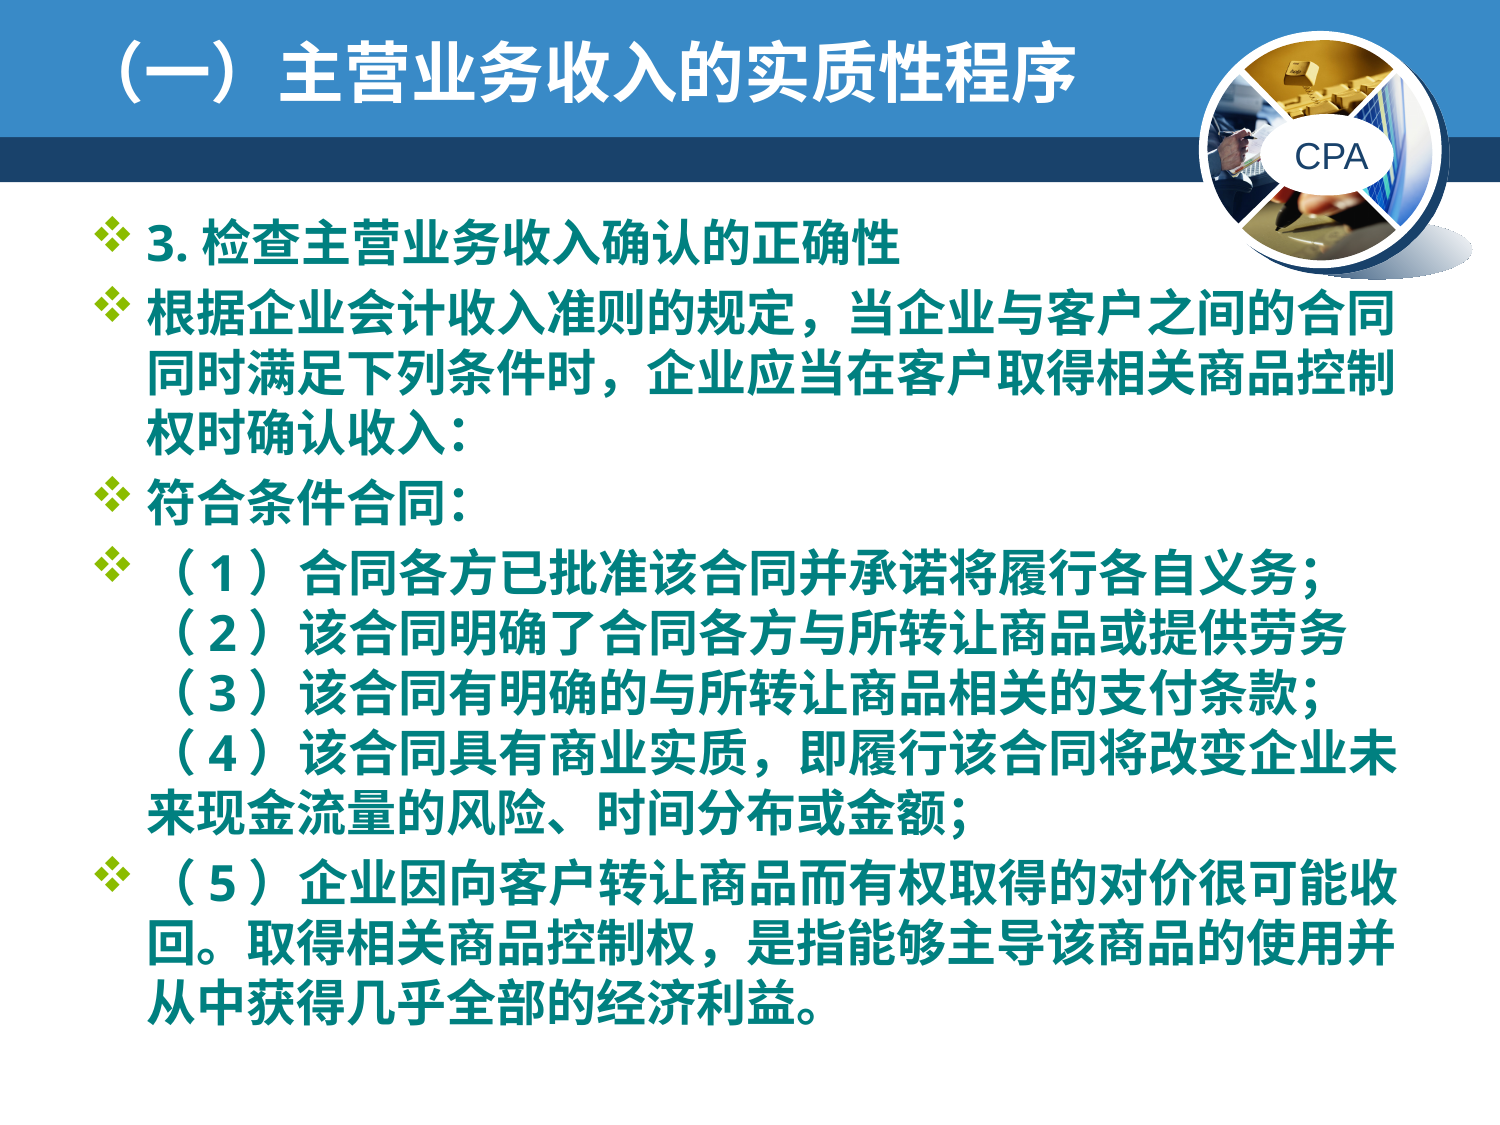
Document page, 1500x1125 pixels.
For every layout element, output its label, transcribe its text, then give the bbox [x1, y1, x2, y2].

title （一）主营业务收入的实质性程序 [62, 24, 1338, 118]
list 3.检查主营业务收入确认的正确性 根据企业会计收入准则的规定，当企业与客户之间的合同同时满足下列条件时，企业应当在客户取得相关商品控制权时确认收入： 符合条件合同： （1）合同各方已批准该合同并承诺将履行各自义务；（2）该合同明确了合同各方与所转让商品或提供劳务（3）该合同有明确的与所转让商品相关的支付条款；（4）该合同具有商业实质，即履行该合同将改变企业未来现金流量的风险、时间分布或金额； （5）企业因向客户转让商品而有权取得的对价很可能收回。取得相关商品控制权，是指能够主导该商品的使用并从中获得几乎全部的经济利益。 [75, 203, 1425, 1065]
picture [1207, 118, 1287, 203]
picture [1338, 41, 1394, 116]
picture [1267, 186, 1369, 203]
picture [1354, 73, 1433, 203]
